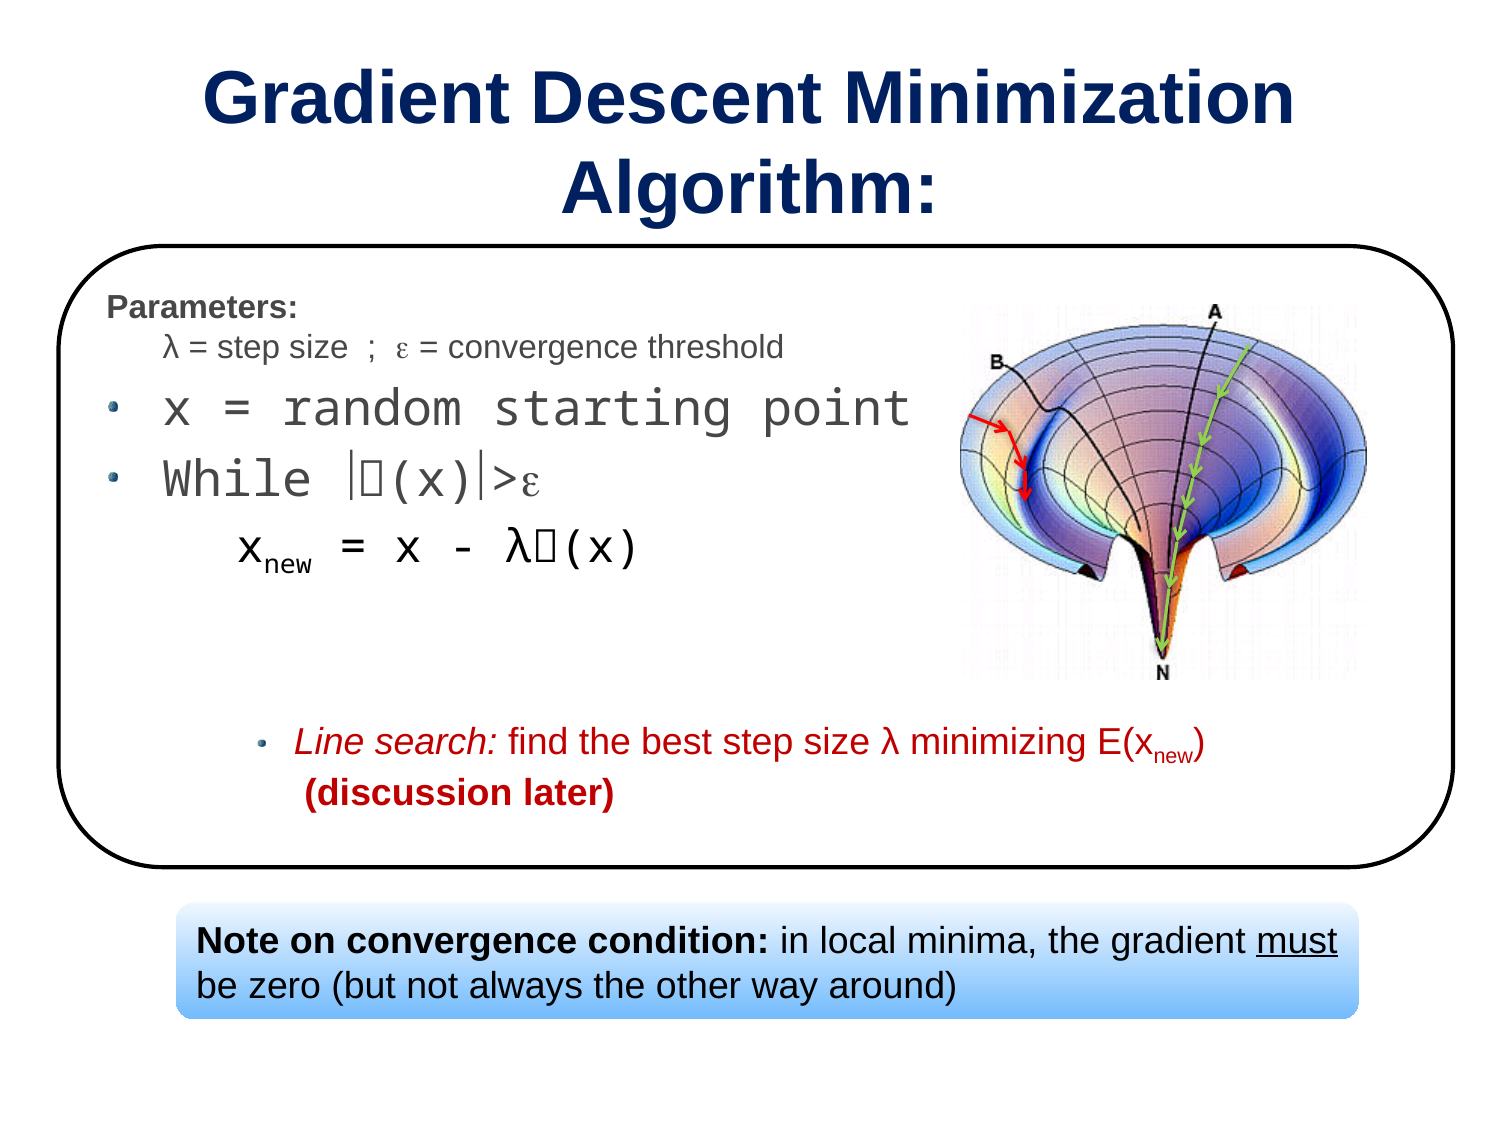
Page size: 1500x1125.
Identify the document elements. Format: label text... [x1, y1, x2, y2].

title Gradient Descent Minimization Algorithm: [74, 27, 1426, 251]
text_box [56, 251, 1426, 841]
picture [256, 738, 266, 747]
picture [106, 399, 118, 412]
picture [106, 470, 118, 482]
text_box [960, 304, 1367, 680]
text_box [1442, 298, 1456, 815]
text_box Note on convergence condition: in local minima, the gradient must be zero (but not always the other way around) [174, 901, 1361, 1021]
list Parameters: λ = step size ;  = convergence threshold x = random starting point While (x)> xnew = x - λ(x) Line search: find the best step size λ minimizing E(xnew) (discussion later) [90, 276, 1442, 1021]
